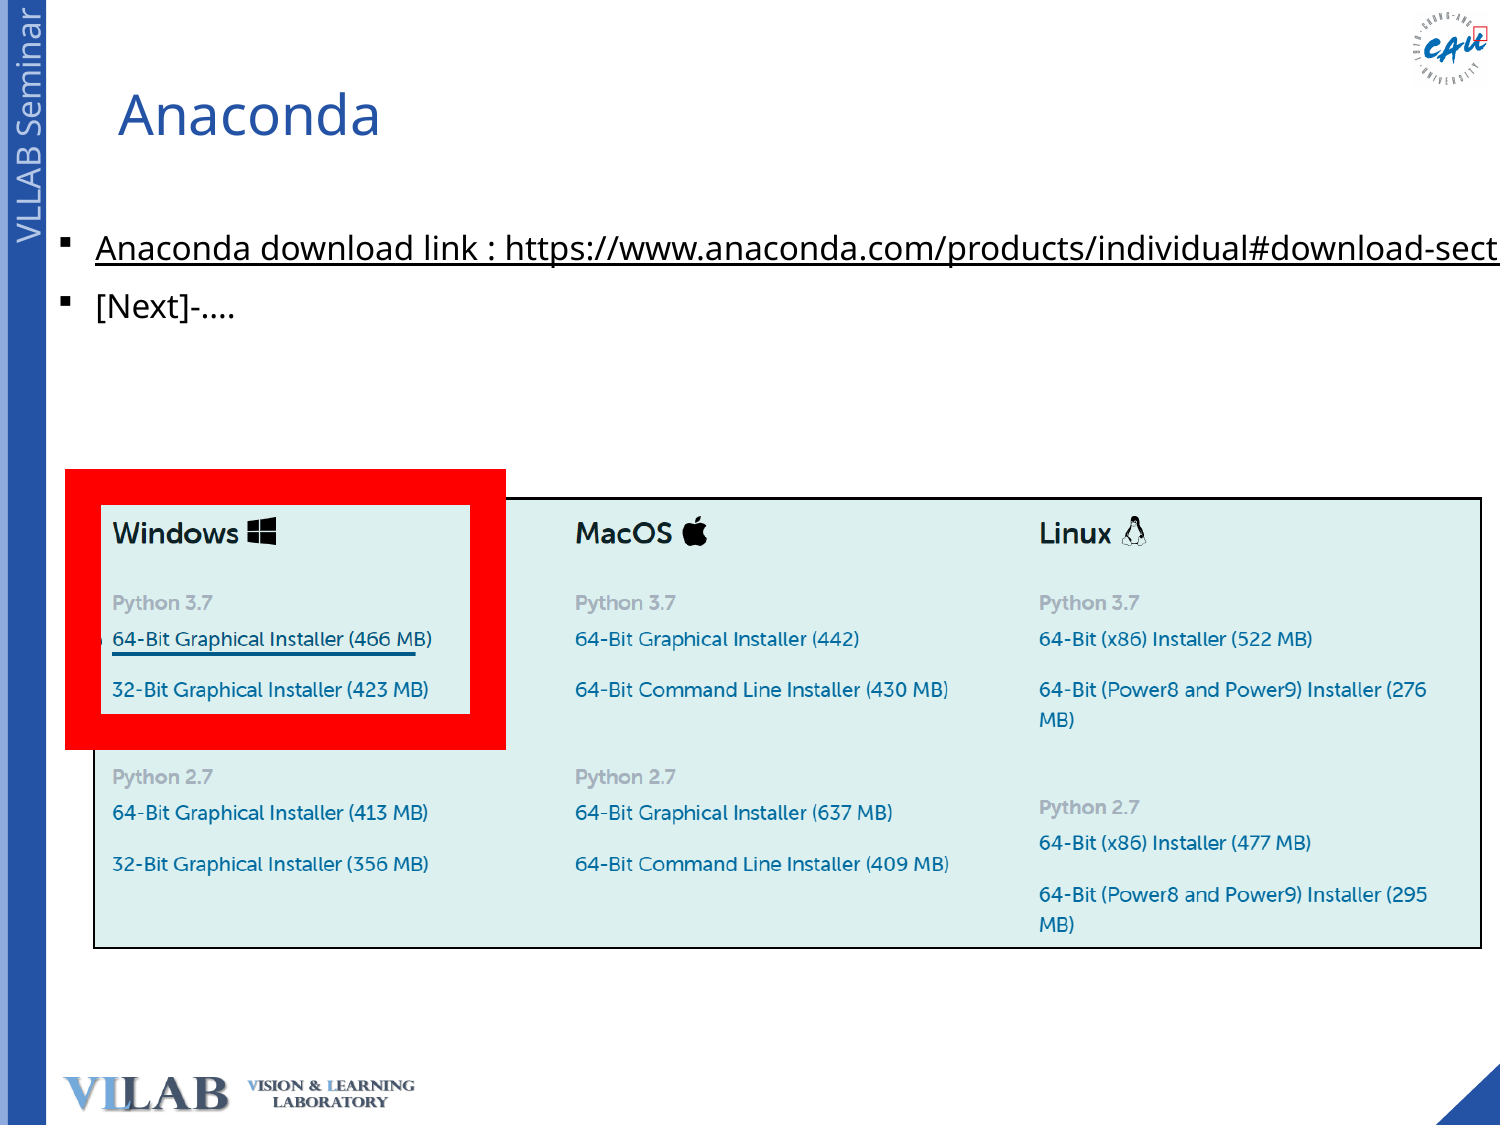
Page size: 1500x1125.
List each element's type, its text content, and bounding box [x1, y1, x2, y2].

picture [1412, 11, 1488, 87]
title Anaconda [103, 48, 1397, 186]
picture [55, 1065, 424, 1120]
text_box Anaconda download link : https://www.anaconda.com/products/individual#download-section [Next]-…. [43, 220, 1500, 935]
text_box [65, 469, 1481, 948]
